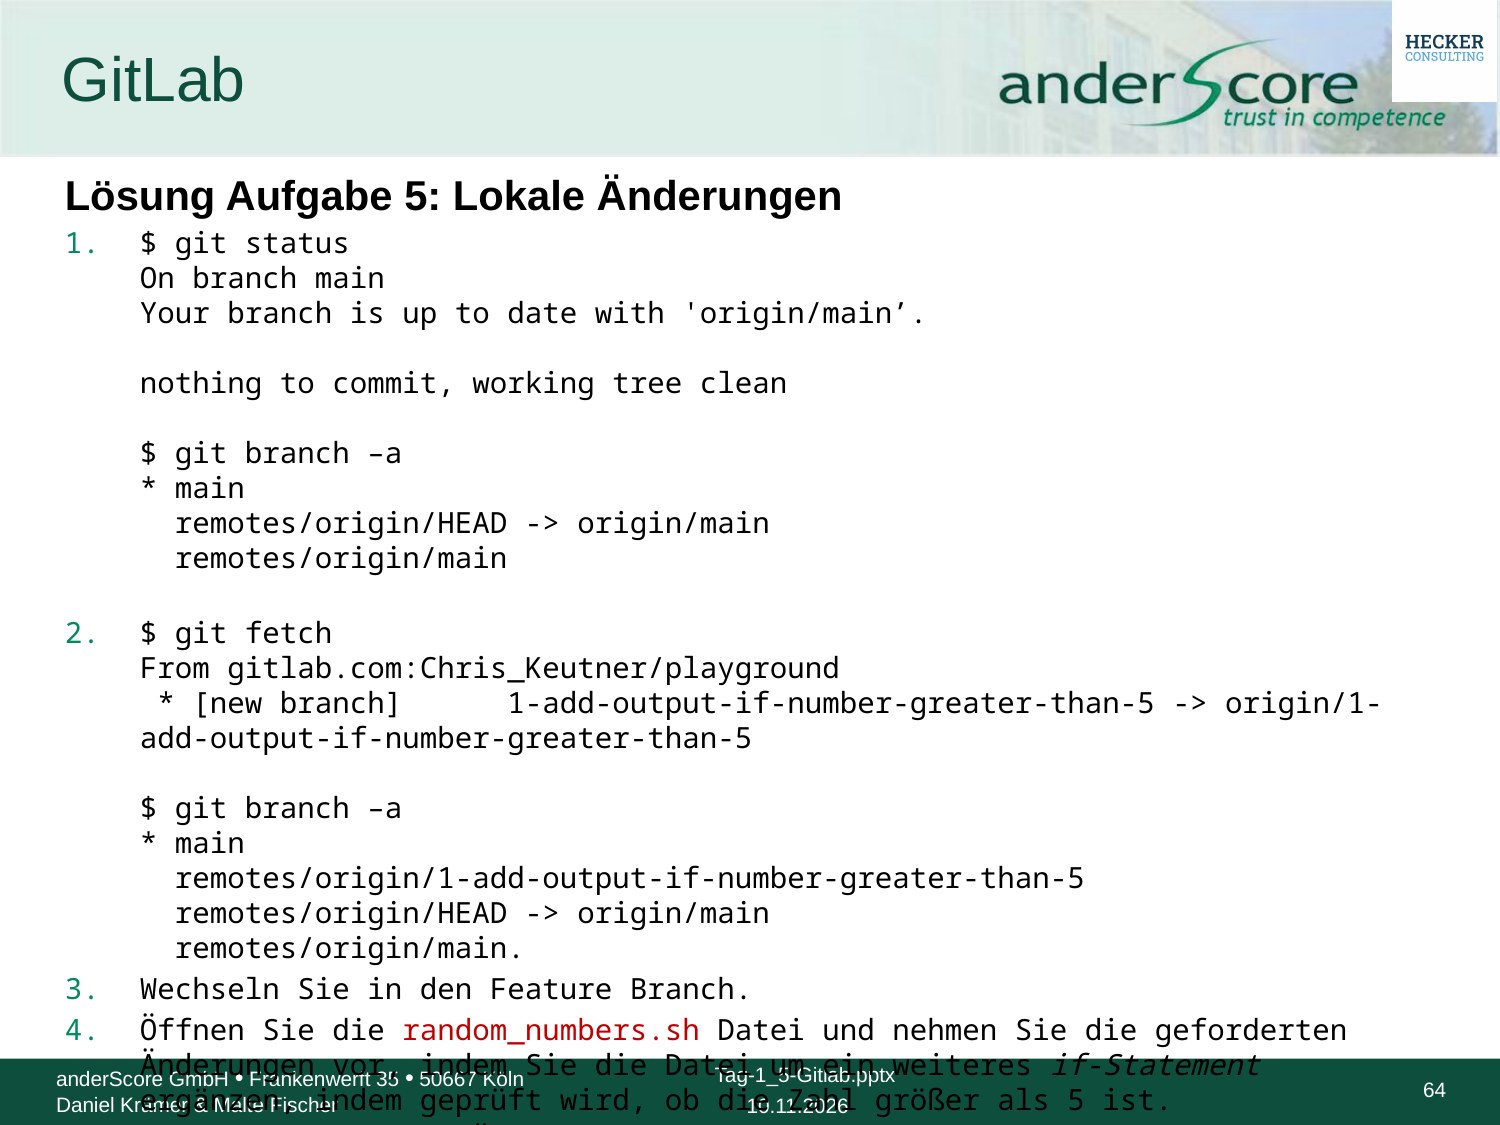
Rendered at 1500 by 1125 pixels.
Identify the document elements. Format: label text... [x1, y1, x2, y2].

picture [0, 0, 1500, 157]
title GitLab [46, 23, 975, 140]
list Lösung Aufgabe 5: Lokale Änderungen $ git status On branch main Your branch is up to date with 'origin/main’. nothing to commit, working tree clean $ git branch –a * main remotes/origin/HEAD -> origin/main remotes/origin/main $ git fetch From gitlab.com:Chris_Keutner/playground * [new branch] 1-add-output-if-number-greater-than-5 -> origin/1-add-output-if-number-greater-than-5 $ git branch –a * main remotes/origin/1-add-output-if-number-greater-than-5 remotes/origin/HEAD -> origin/main remotes/origin/main. Wechseln Sie in den Feature Branch. Öffnen Sie die random_numbers.sh Datei und nehmen Sie die geforderten Änderungen vor, indem Sie die Datei um ein weiteres if-Statement ergänzen, indem geprüft wird, ob die Zahl größer als 5 ist. Committen Sie Ihre Änderungen und pushen Sie diese ins Repository. [49, 160, 1447, 1047]
